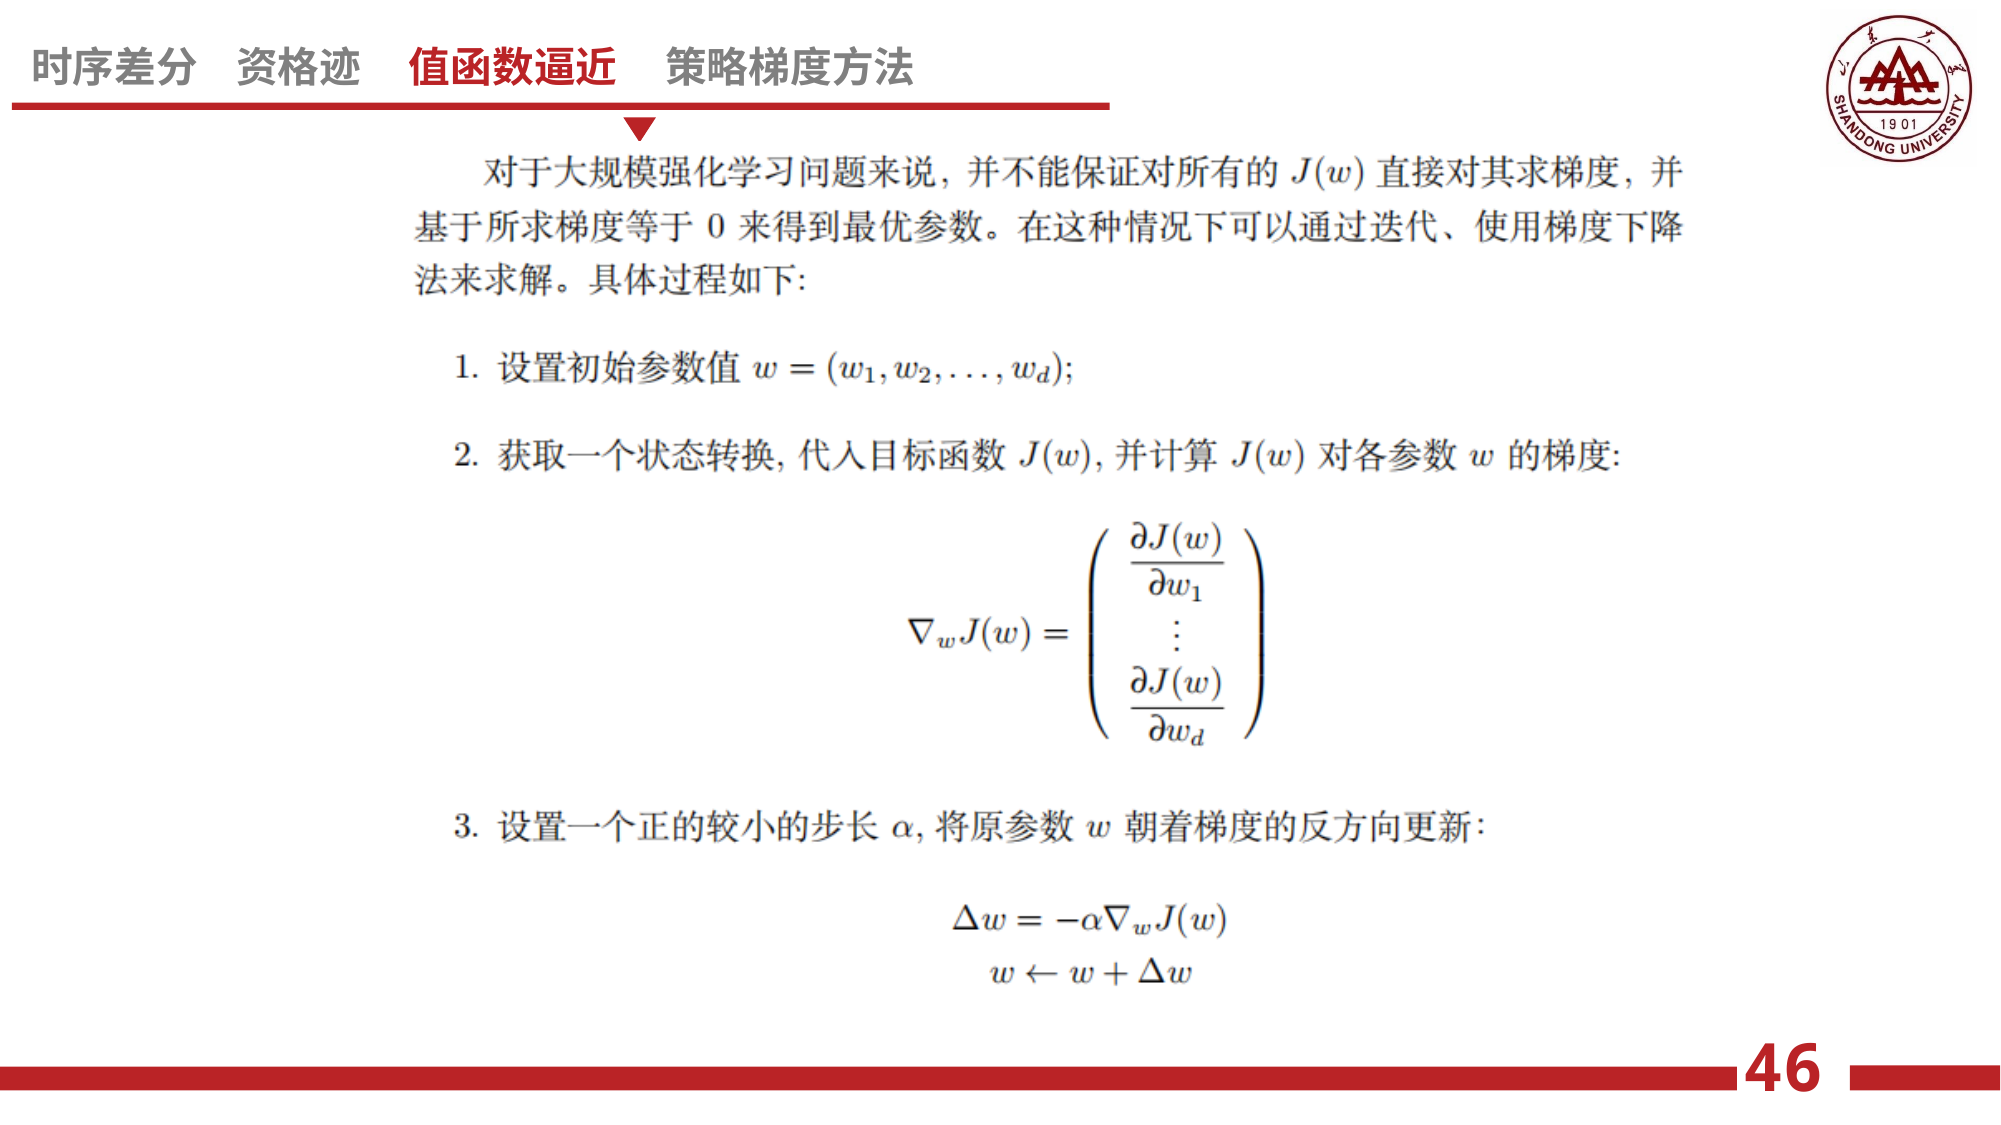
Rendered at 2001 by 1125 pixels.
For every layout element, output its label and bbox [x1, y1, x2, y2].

picture [381, 140, 1693, 1012]
picture [1820, 9, 1977, 167]
